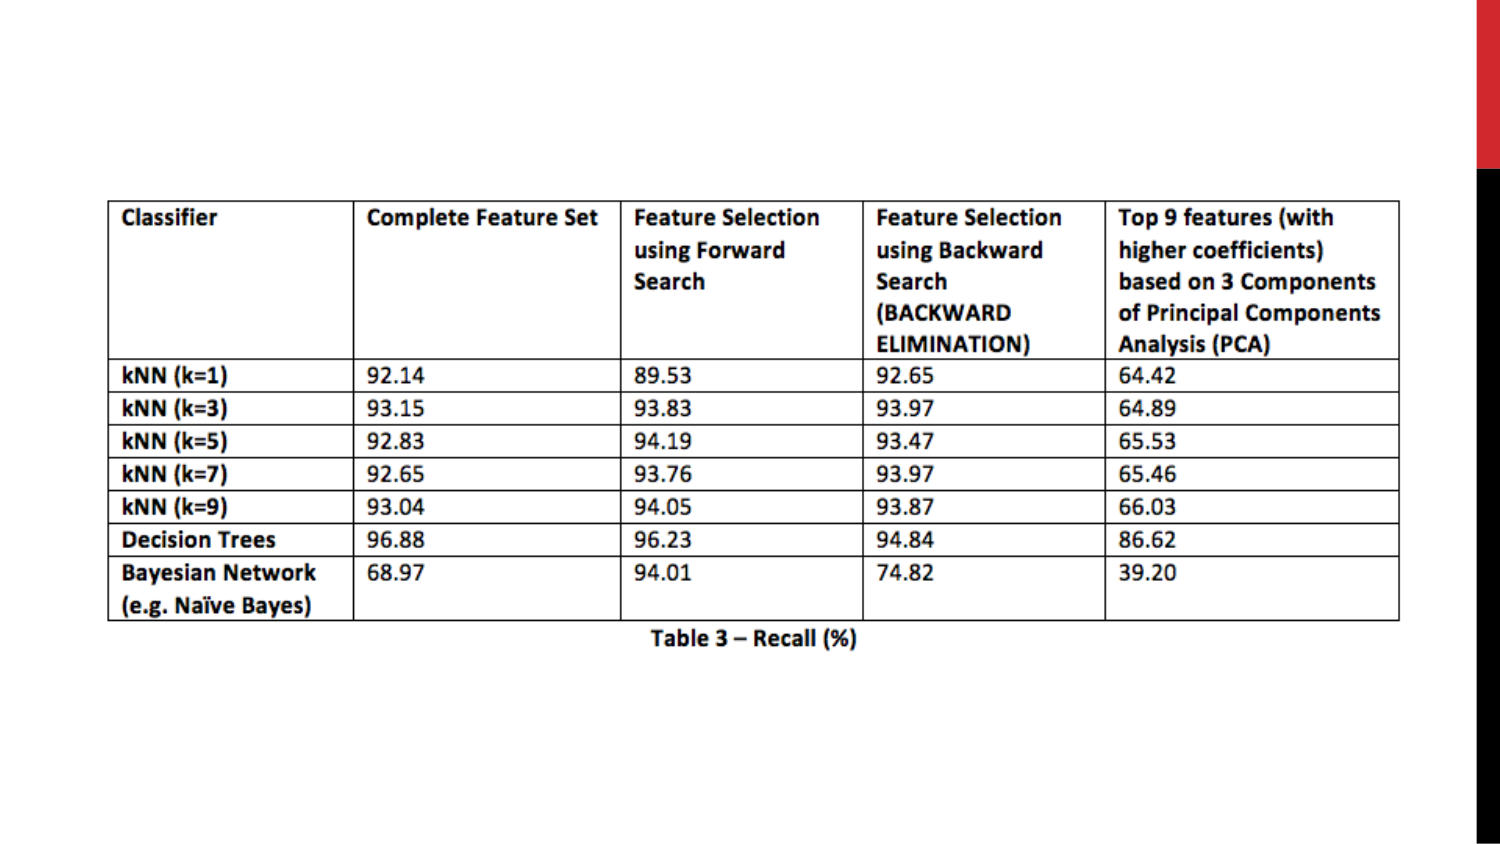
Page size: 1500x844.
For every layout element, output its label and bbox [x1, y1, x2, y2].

picture [77, 173, 1423, 670]
